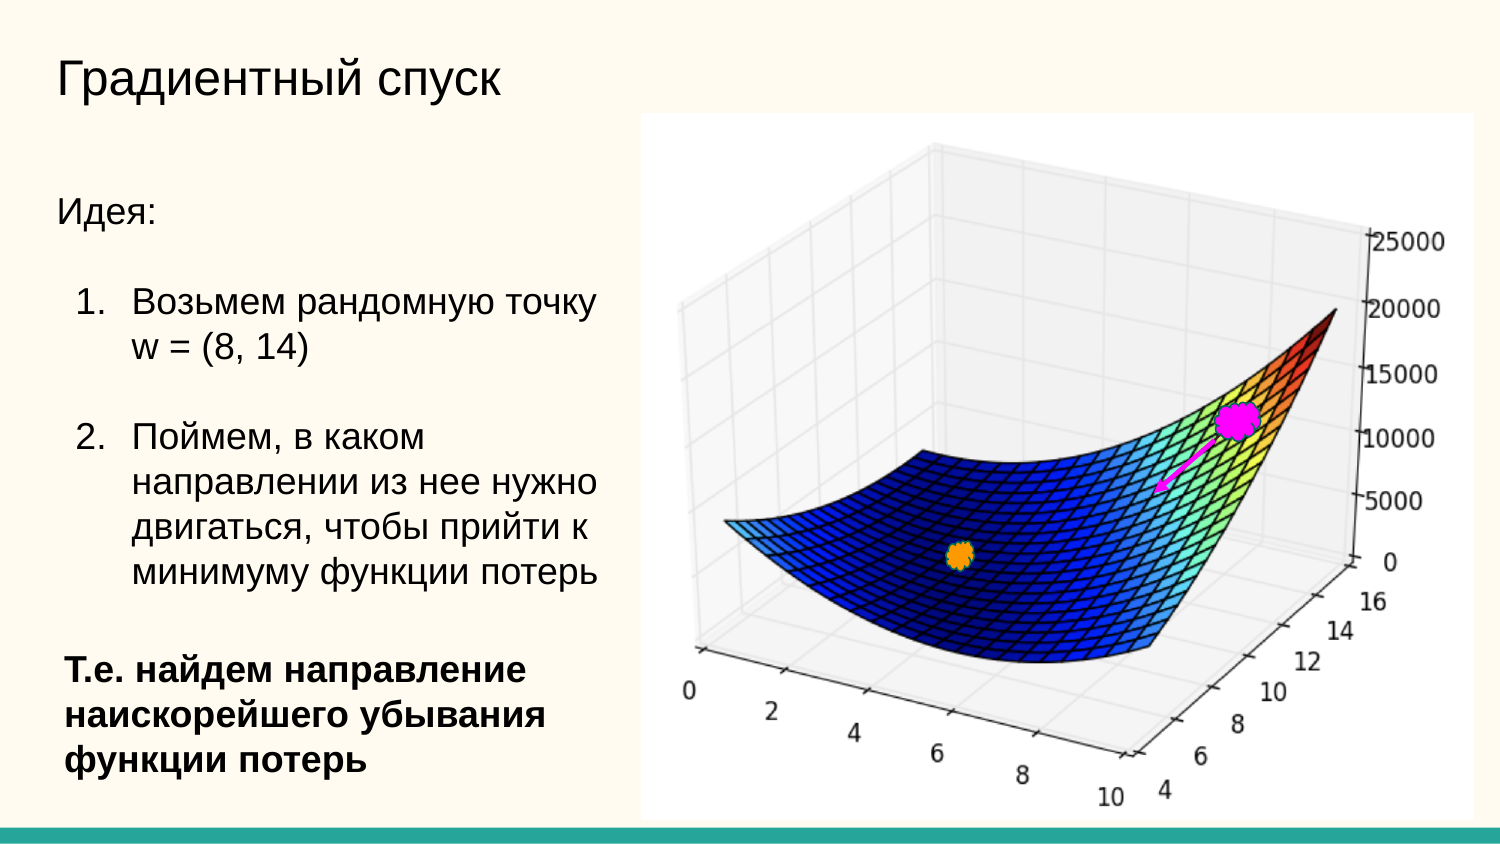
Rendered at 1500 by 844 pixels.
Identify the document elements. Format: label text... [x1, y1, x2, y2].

text_box Идея: Возьмем рандомную точку w = (8, 14) Поймем, в каком направлении из нее нужно двигаться, чтобы прийти к минимуму функции потерь [41, 172, 636, 572]
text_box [1193, 418, 1241, 458]
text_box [1153, 439, 1215, 494]
picture [641, 113, 1474, 821]
text_box Т.е. найдем направление наискорейшего убывания функции потерь [49, 630, 634, 758]
text_box Градиентный спуск [41, 30, 1132, 158]
